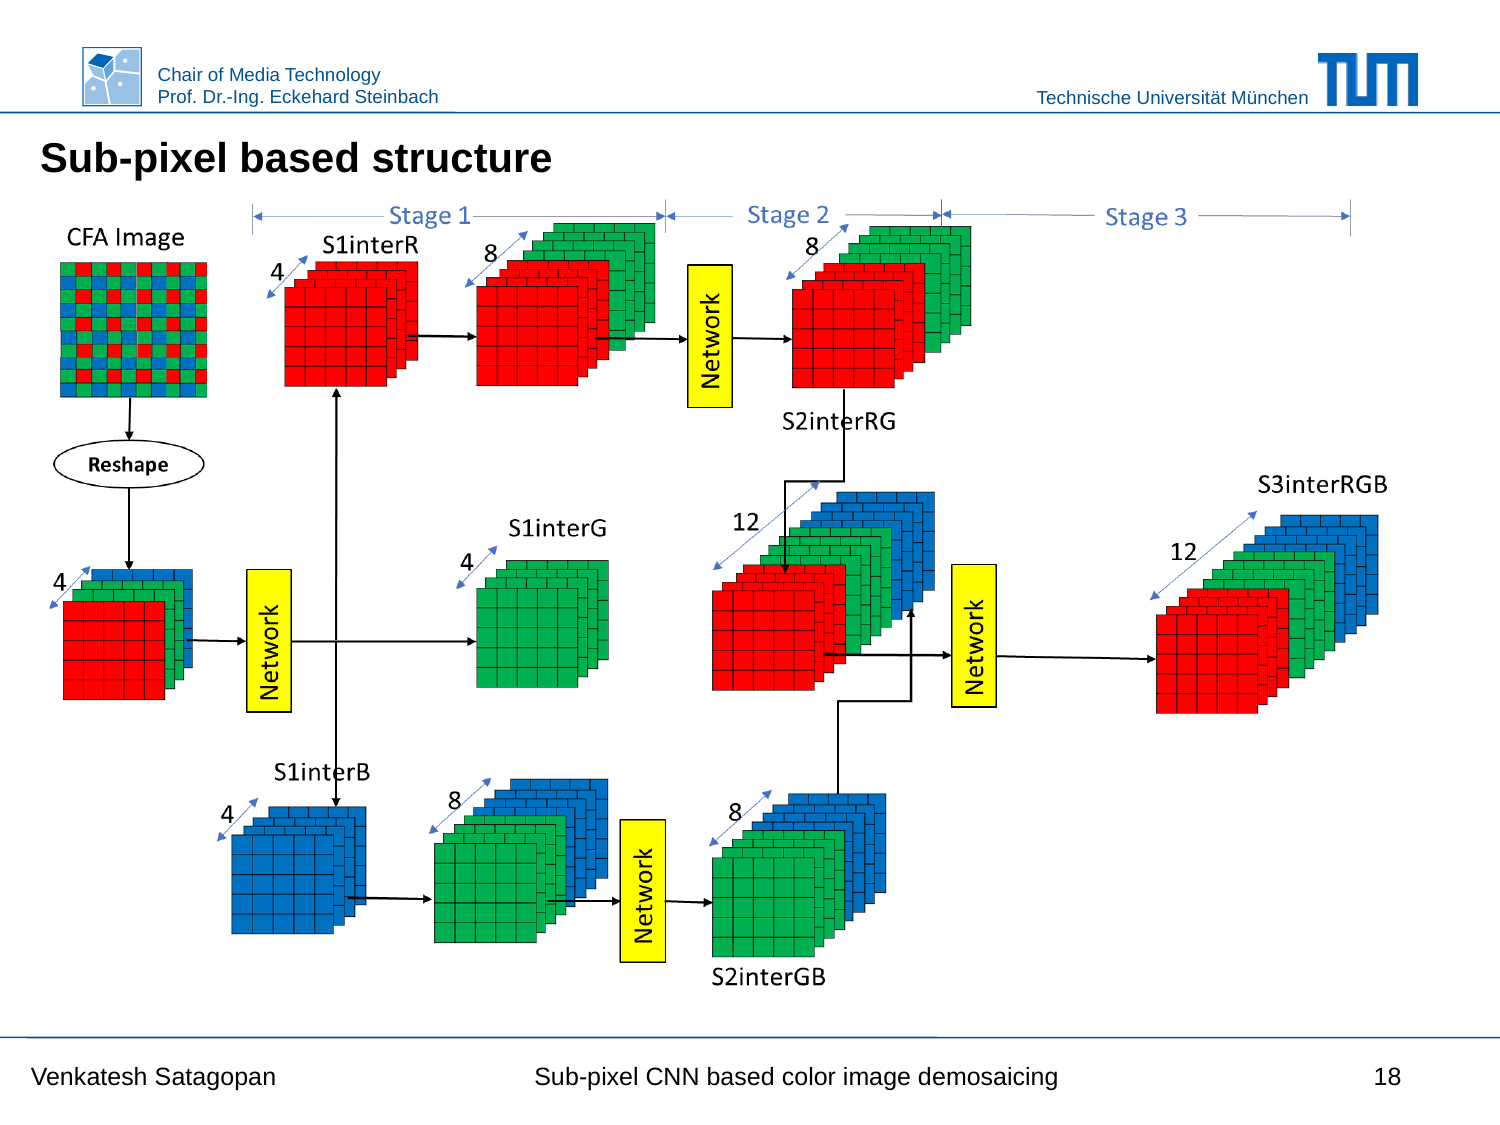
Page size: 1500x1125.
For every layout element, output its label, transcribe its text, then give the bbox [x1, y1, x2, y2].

footer Venkatesh Satagopan Sub-pixel CNN based color image demosaicing [15, 1049, 1190, 1101]
picture [35, 188, 1406, 1009]
text_box Sub-pixel based structure [25, 123, 713, 189]
slide_number 18 [1219, 1049, 1417, 1101]
picture [1318, 53, 1418, 106]
